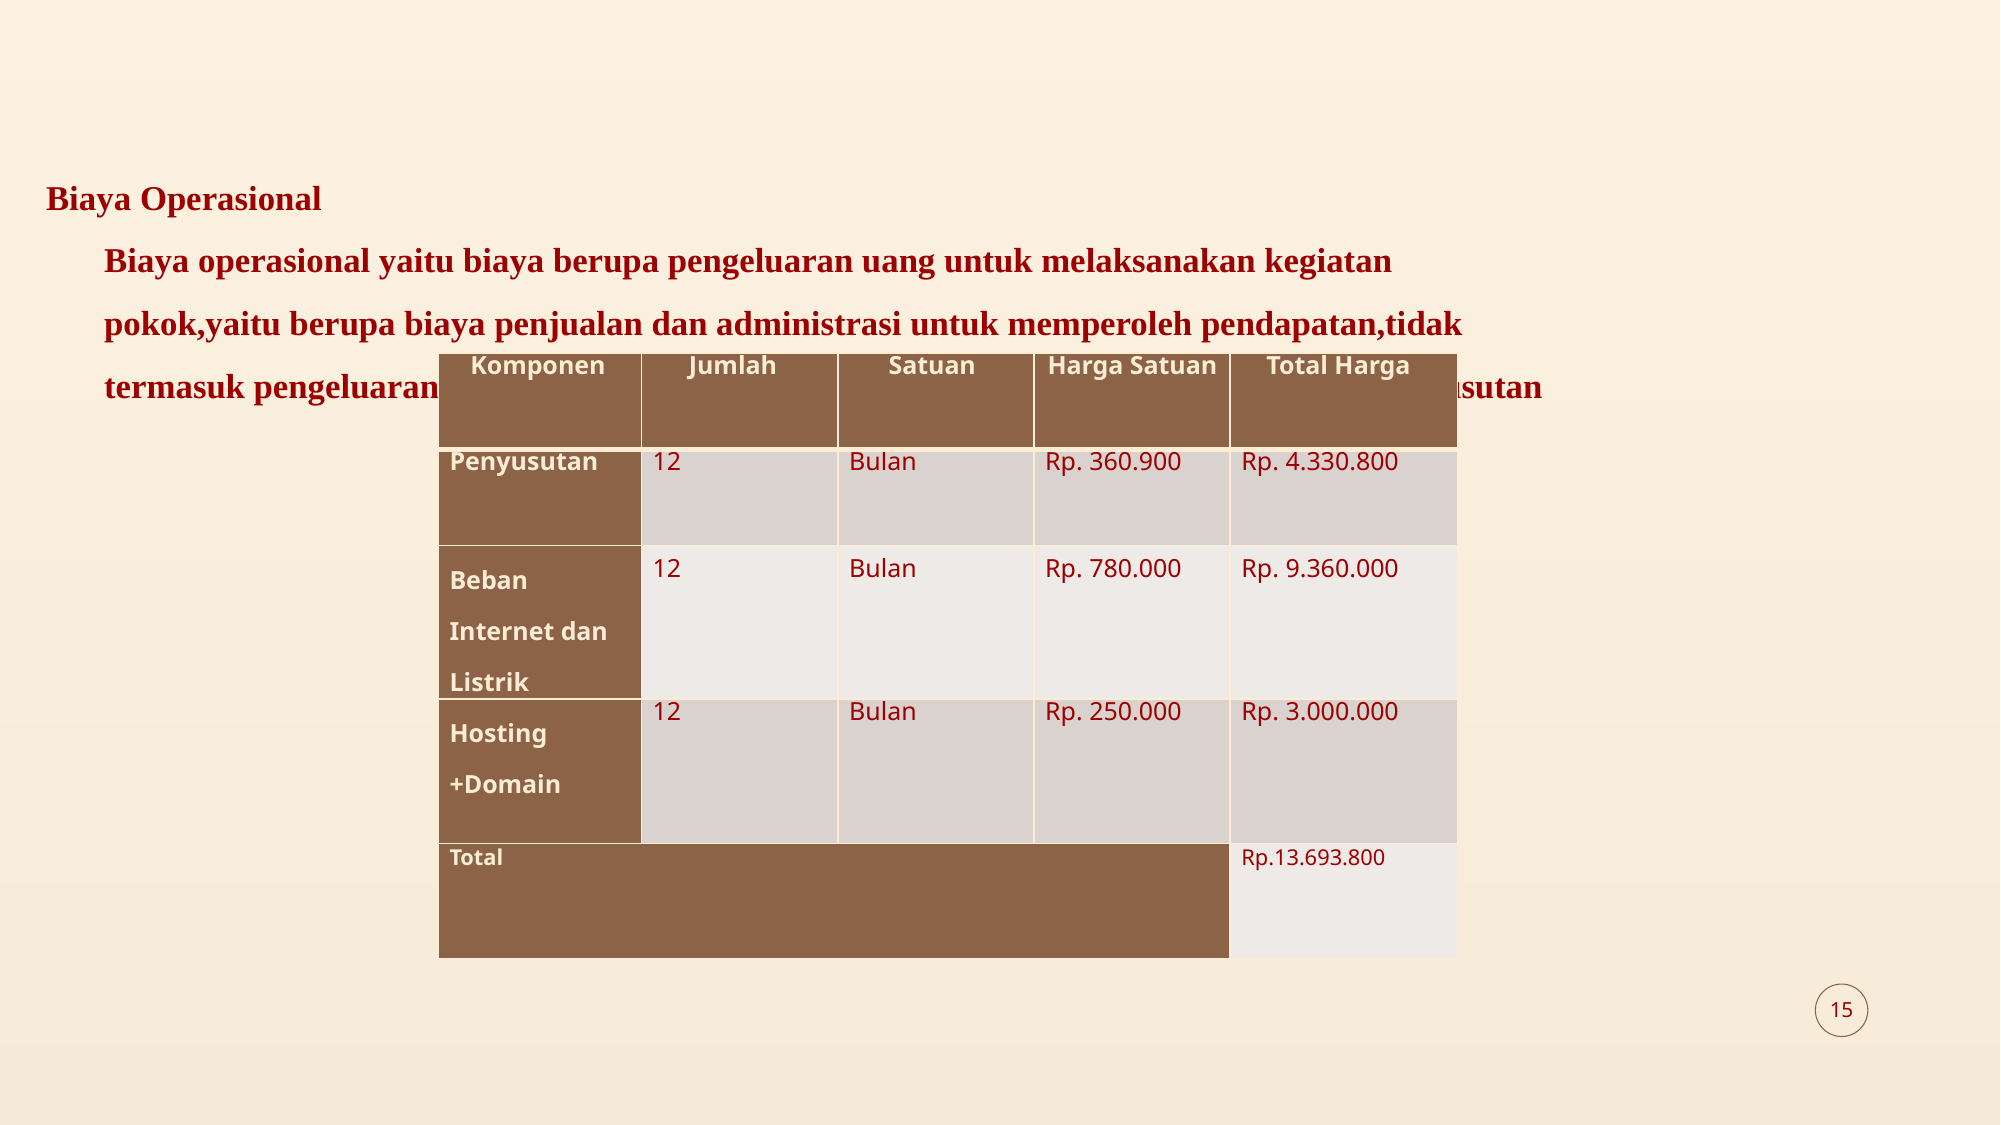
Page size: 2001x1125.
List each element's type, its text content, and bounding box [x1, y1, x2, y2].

table_cell 12 [642, 452, 837, 545]
table_cell Rp.13.693.800 [1231, 844, 1457, 958]
slide_number 15 [1811, 980, 1872, 1041]
table_cell Rp. 3.000.000 [1231, 700, 1457, 843]
table_header Komponen [439, 354, 641, 447]
table_header Harga Satuan [1035, 354, 1229, 447]
table_cell 12 [642, 700, 837, 843]
table_cell Rp. 780.000 [1035, 546, 1229, 698]
table_cell Hosting +Domain [439, 700, 641, 843]
title Biaya Operasional Biaya operasional yaitu biaya berupa pengeluaran uang untuk melaksanakan kegiatan pokok,yaitu berupa biaya penjualan dan administrasi untuk memperoleh pendapatan,tidak termasuk pengeluaran yang telah diperhitungkan dalam harga pokok penjualan dan penyusutan [31, 87, 1757, 455]
table_header Total Harga [1231, 354, 1457, 447]
table_cell Bulan [839, 452, 1033, 545]
table_cell Bulan [839, 700, 1033, 843]
table_cell Rp. 9.360.000 [1231, 546, 1457, 698]
table_cell Penyusutan [439, 452, 641, 545]
table_cell Total [439, 844, 1229, 958]
table_cell 12 [642, 546, 837, 698]
table_header Jumlah [642, 354, 837, 447]
table_cell Rp. 360.900 [1035, 452, 1229, 545]
table_cell Rp. 4.330.800 [1231, 452, 1457, 545]
table_cell Bulan [839, 546, 1033, 698]
table_cell Rp. 250.000 [1035, 700, 1229, 843]
table_header Satuan [839, 354, 1033, 447]
table_cell Beban Internet dan Listrik [439, 546, 641, 698]
